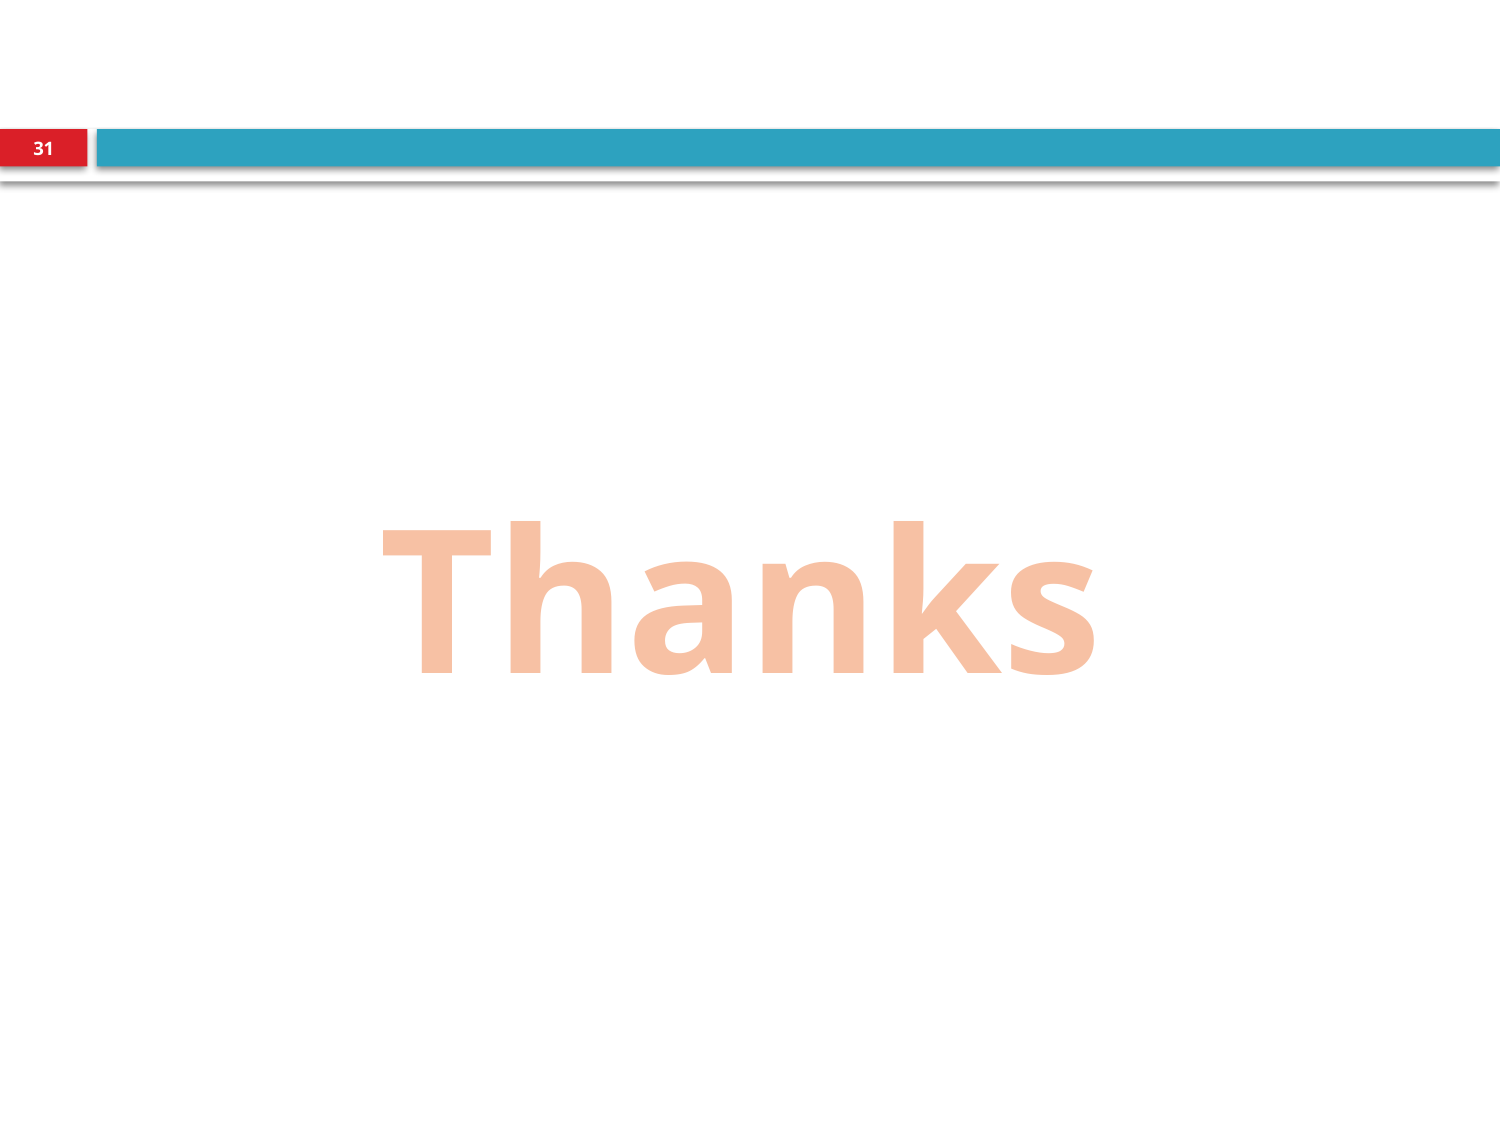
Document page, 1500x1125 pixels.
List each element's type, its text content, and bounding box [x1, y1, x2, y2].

slide_number 31 [0, 129, 88, 170]
text_box Thanks [202, 466, 1280, 722]
